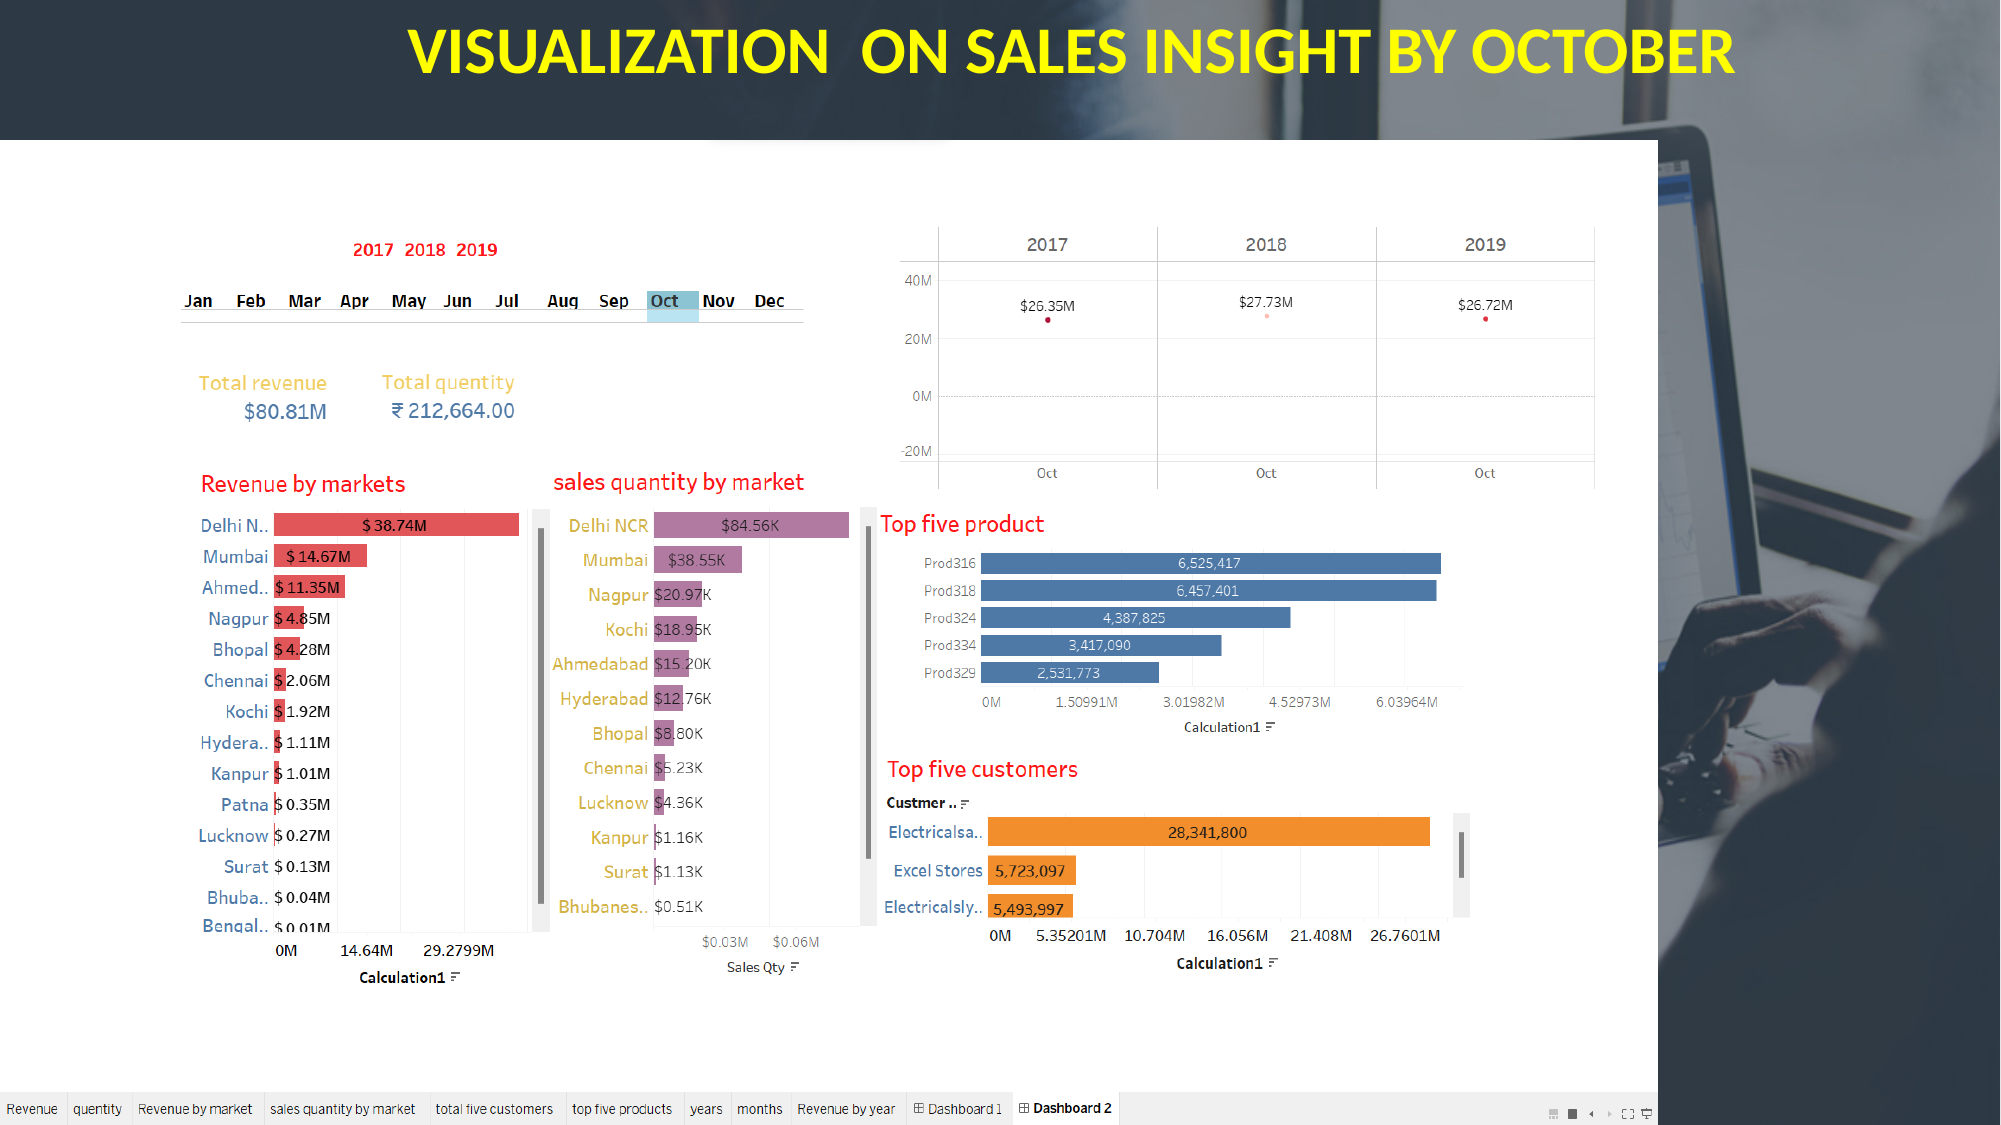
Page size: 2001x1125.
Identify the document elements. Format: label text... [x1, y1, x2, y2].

picture [0, 0, 2001, 1125]
text_box VISUALIZATION ON SALES INSIGHT BY OCTOBER [322, 0, 1807, 95]
